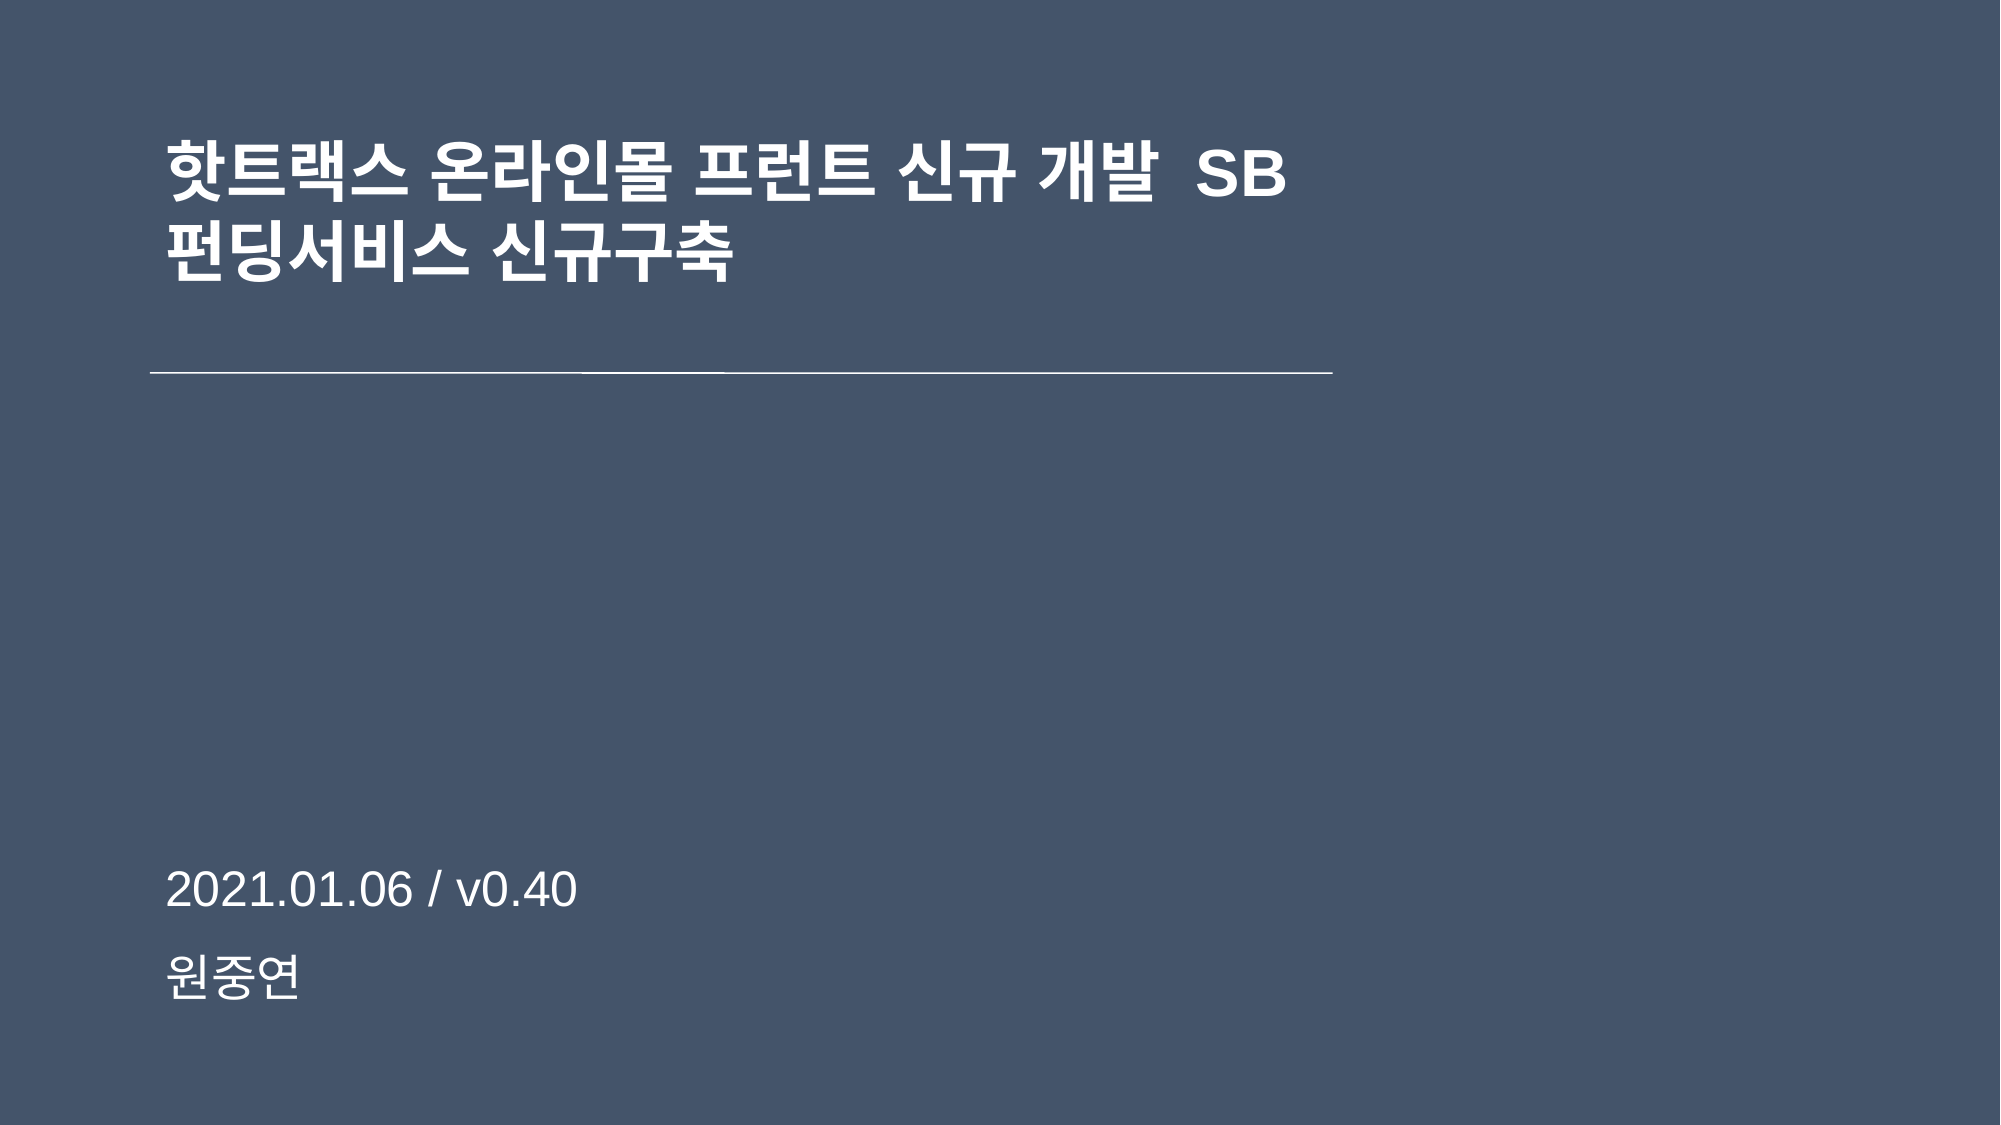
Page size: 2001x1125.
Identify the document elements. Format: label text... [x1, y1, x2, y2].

text_box 핫트랙스 온라인몰 프런트 신규 개발 SB 펀딩서비스 신규구축 [150, 121, 1803, 297]
text_box 2021.01.06 / v0.40 원중연 [150, 818, 1346, 1014]
